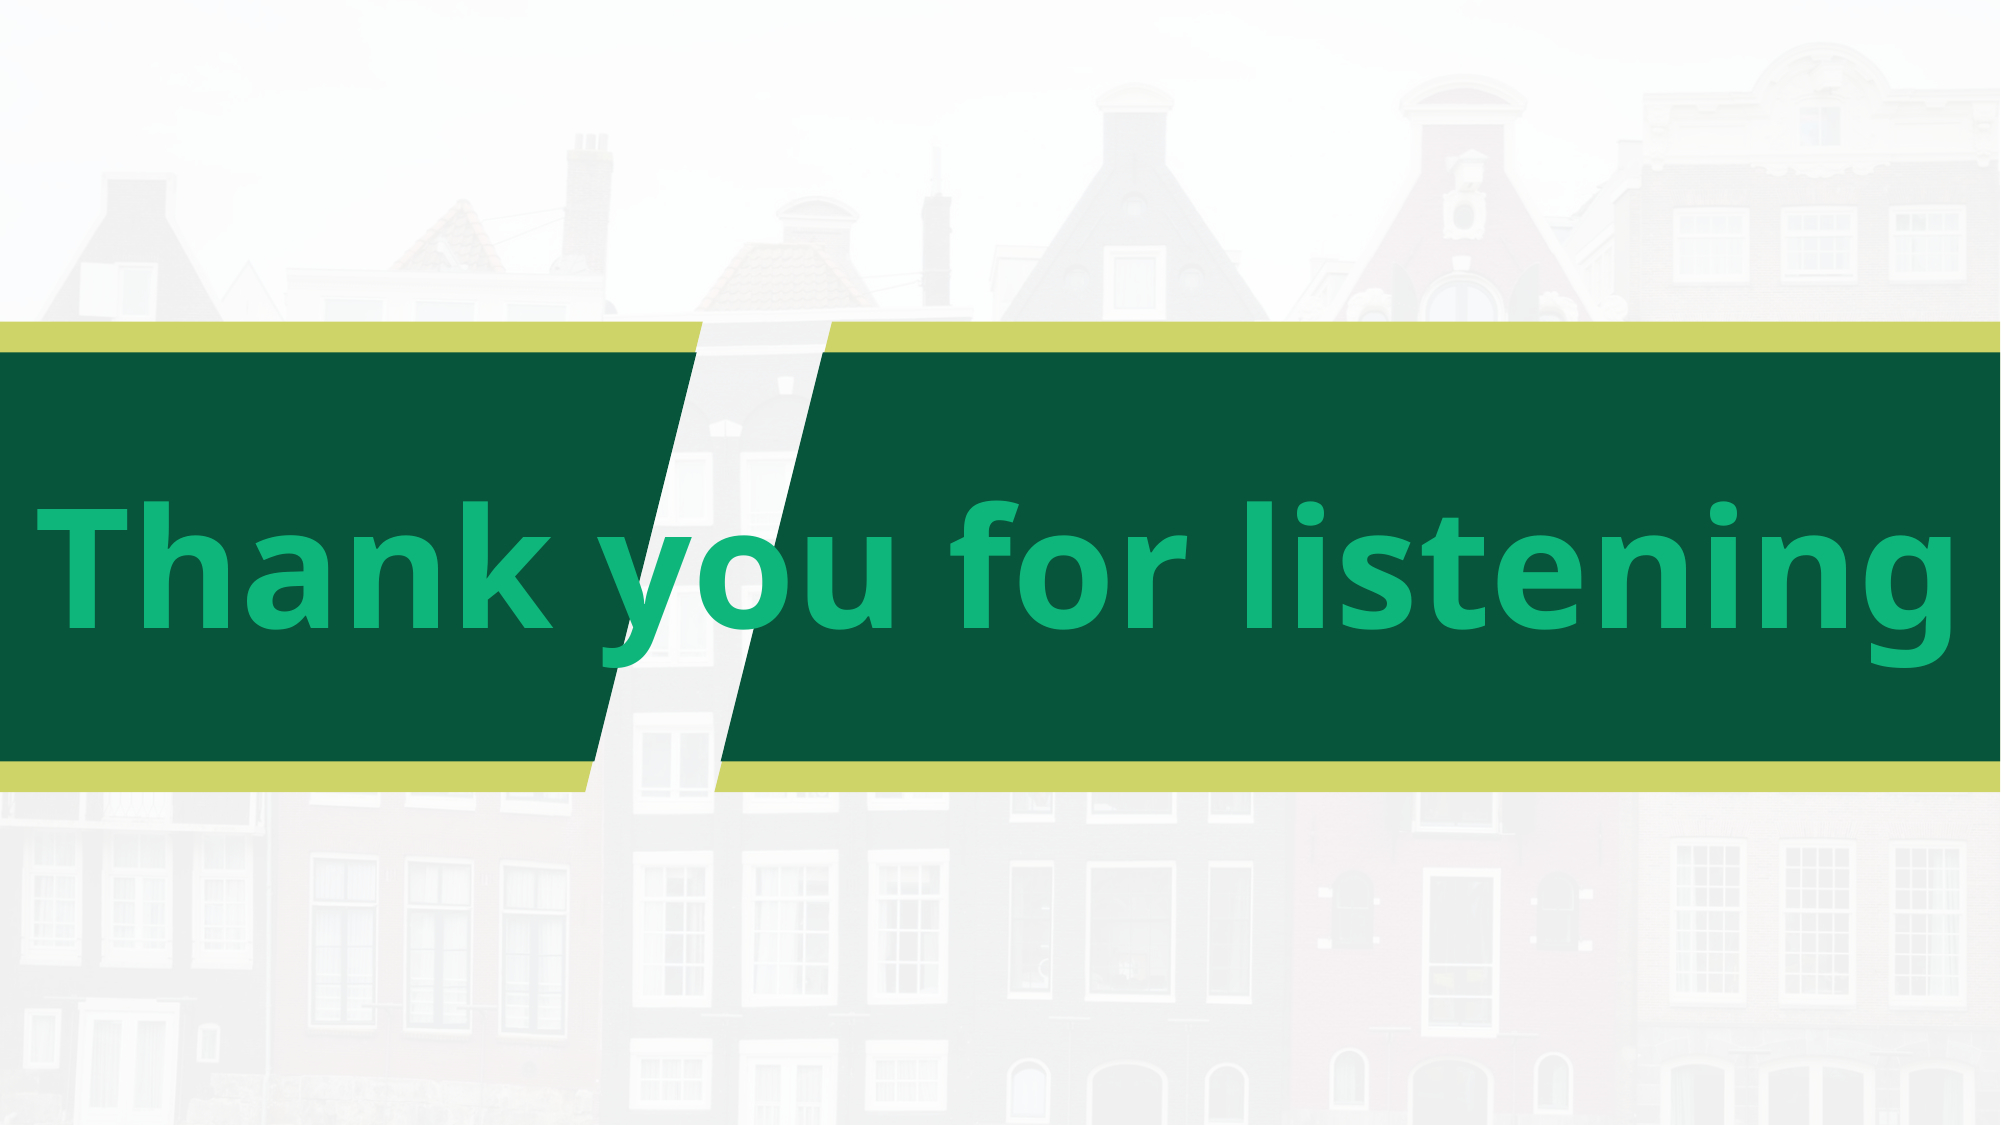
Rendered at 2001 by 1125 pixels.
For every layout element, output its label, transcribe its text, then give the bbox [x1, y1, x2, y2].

text_box Thank you for listening [34, 461, 1966, 662]
